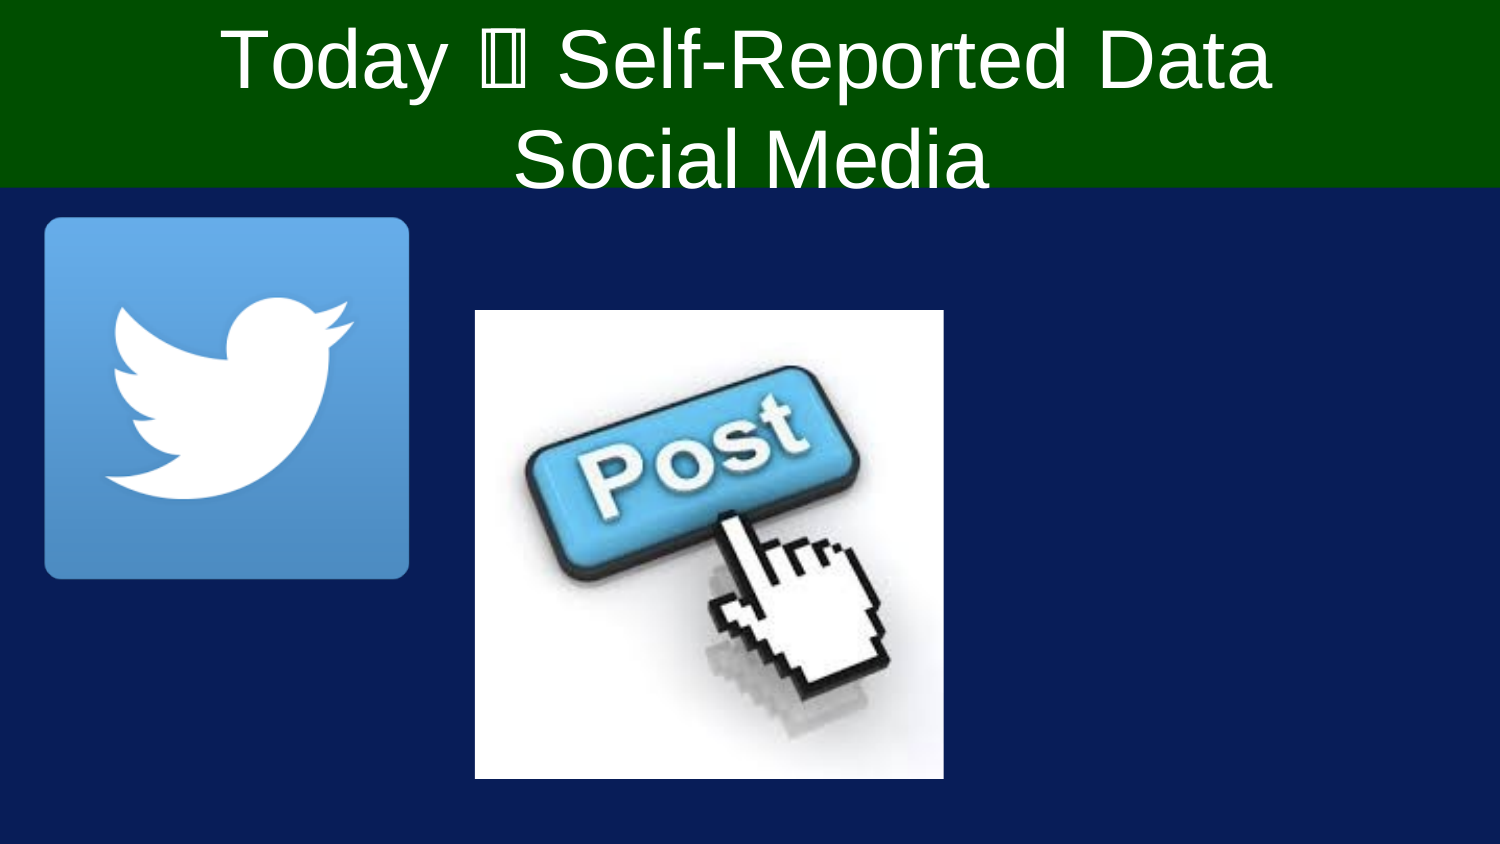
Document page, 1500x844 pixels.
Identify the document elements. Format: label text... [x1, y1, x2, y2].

text_box Today  Self-Reported Data Social Media [217, 5, 1285, 206]
text_box [474, 310, 944, 780]
text_box [0, 0, 1500, 188]
text_box [0, 188, 1500, 844]
text_box [24, 197, 430, 600]
